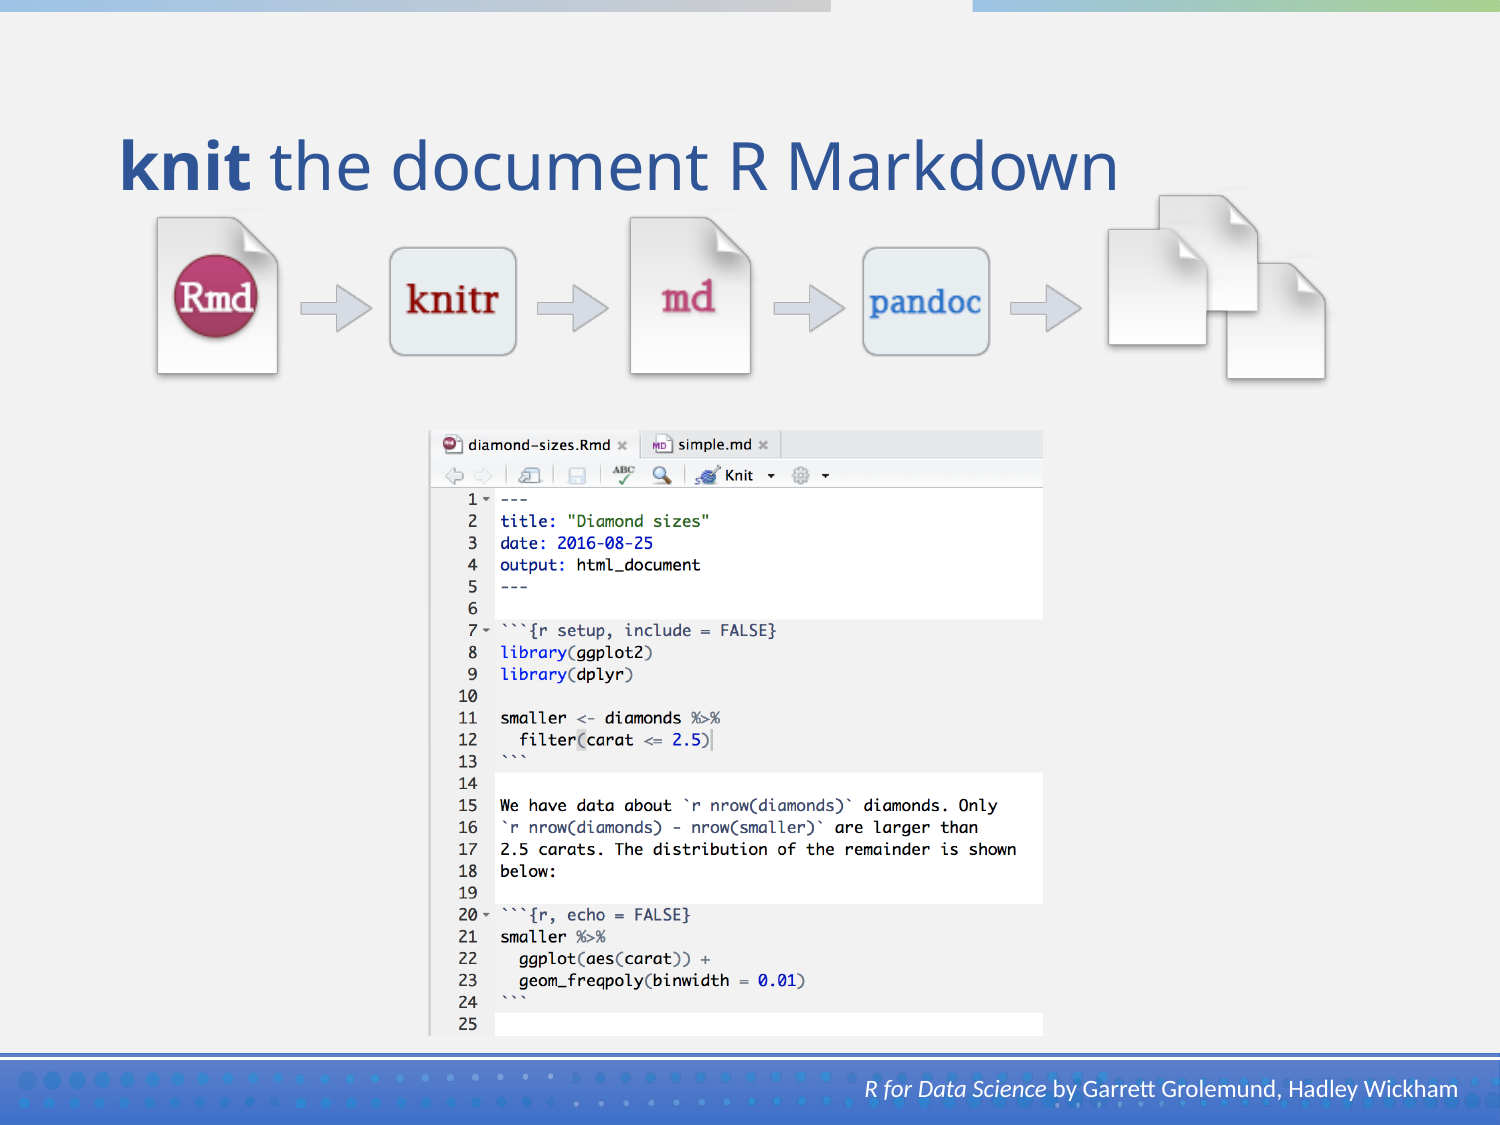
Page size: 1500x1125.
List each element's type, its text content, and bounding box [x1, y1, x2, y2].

text_box R for Data Science by Garrett Grolemund, Hadley Wickham [849, 1065, 1475, 1110]
picture [151, 186, 1349, 390]
picture [428, 430, 1043, 1036]
title knit the document R Markdown [103, 59, 1397, 278]
